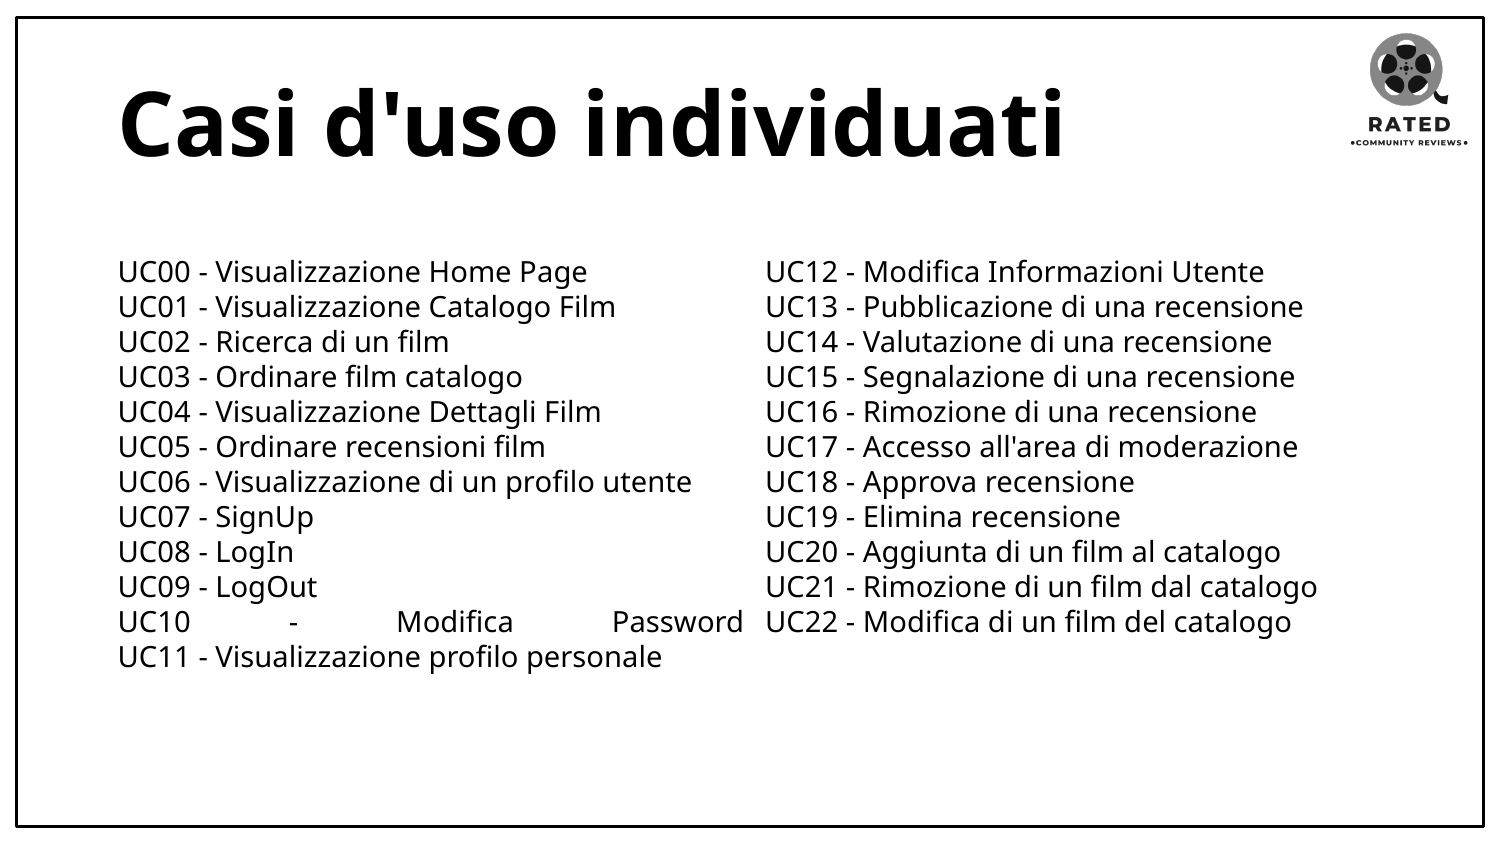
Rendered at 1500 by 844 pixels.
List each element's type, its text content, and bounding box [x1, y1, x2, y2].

picture [1305, 0, 1500, 198]
title Casi d'uso individuati [102, 51, 1300, 168]
subtitle UC00 - Visualizzazione Home Page UC01 - Visualizzazione Catalogo Film UC02 - Ricerca di un film UC03 - Ordinare film catalogo UC04 - Visualizzazione Dettagli Film UC05 - Ordinare recensioni film UC06 - Visualizzazione di un profilo utente UC07 - SignUp UC08 - LogIn UC09 - LogOut UC10 - Modifica Password UC11 - Visualizzazione profilo personale [102, 238, 760, 839]
text_box UC12 - Modifica Informazioni Utente UC13 - Pubblicazione di una recensione UC14 - Valutazione di una recensione UC15 - Segnalazione di una recensione UC16 - Rimozione di una recensione UC17 - Accesso all'area di moderazione UC18 - Approva recensione UC19 - Elimina recensione UC20 - Aggiunta di un film al catalogo UC21 - Rimozione di un film dal catalogo UC22 - Modifica di un film del catalogo [750, 238, 1454, 689]
